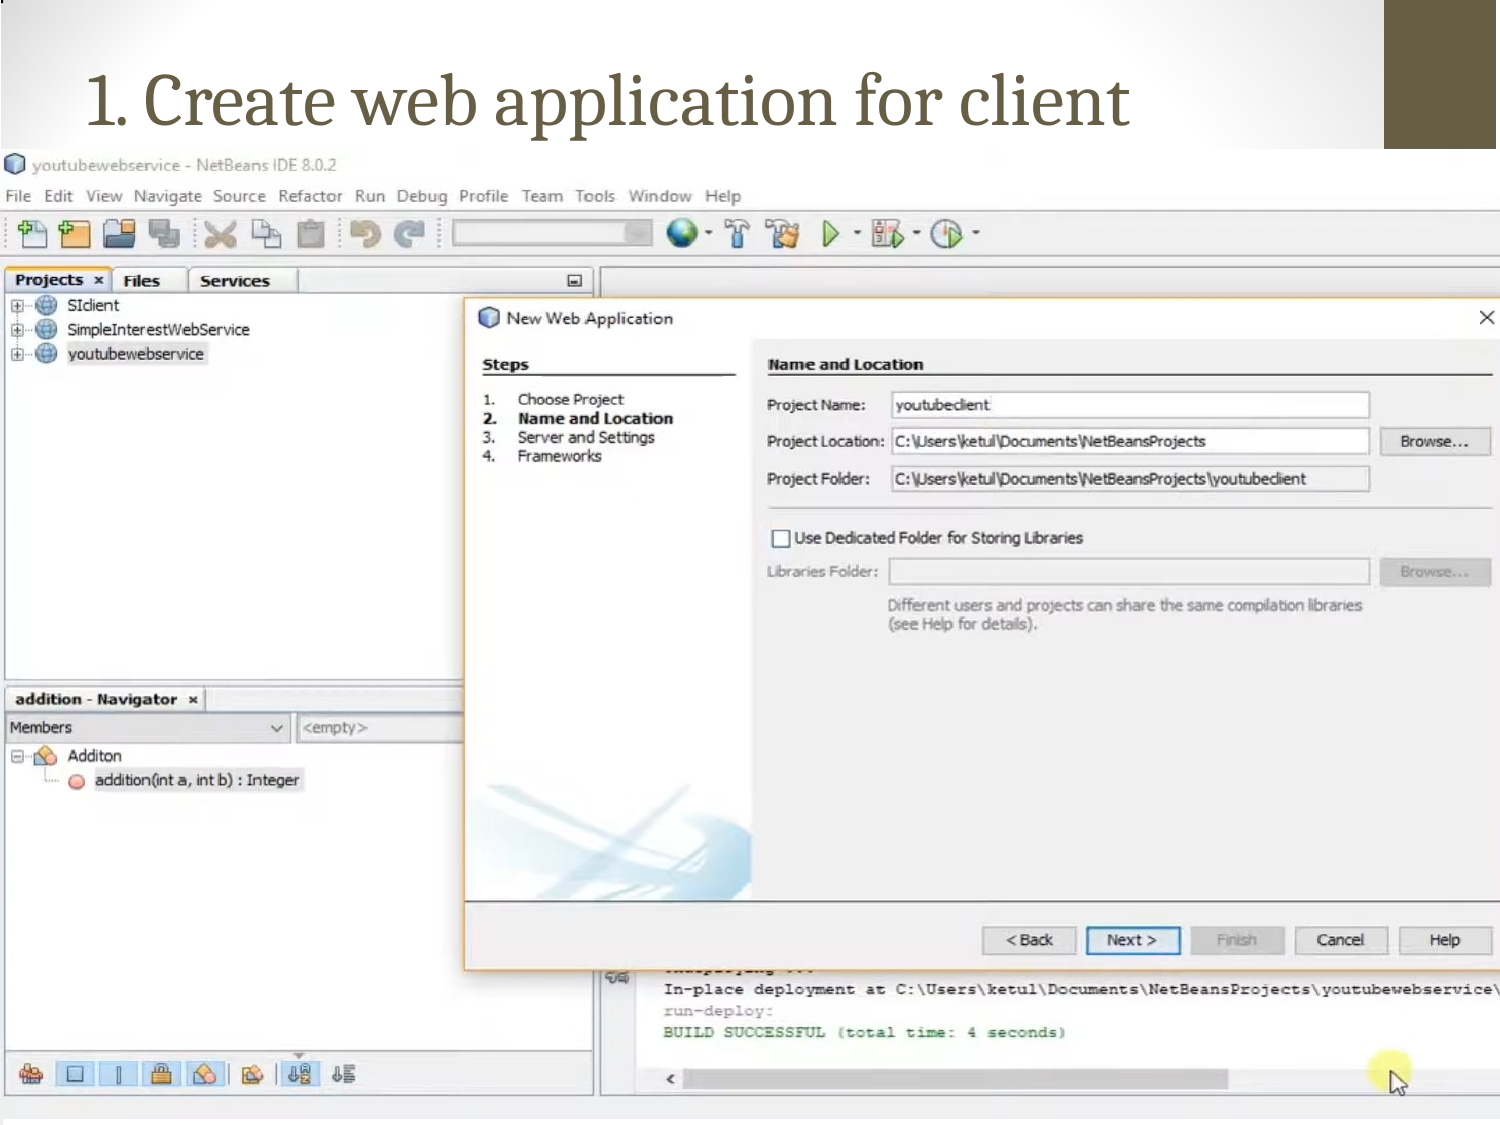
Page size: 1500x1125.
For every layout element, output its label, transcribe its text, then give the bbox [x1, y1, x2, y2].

title 1. Create web application for client [87, 50, 1375, 147]
picture [0, 0, 1500, 1125]
